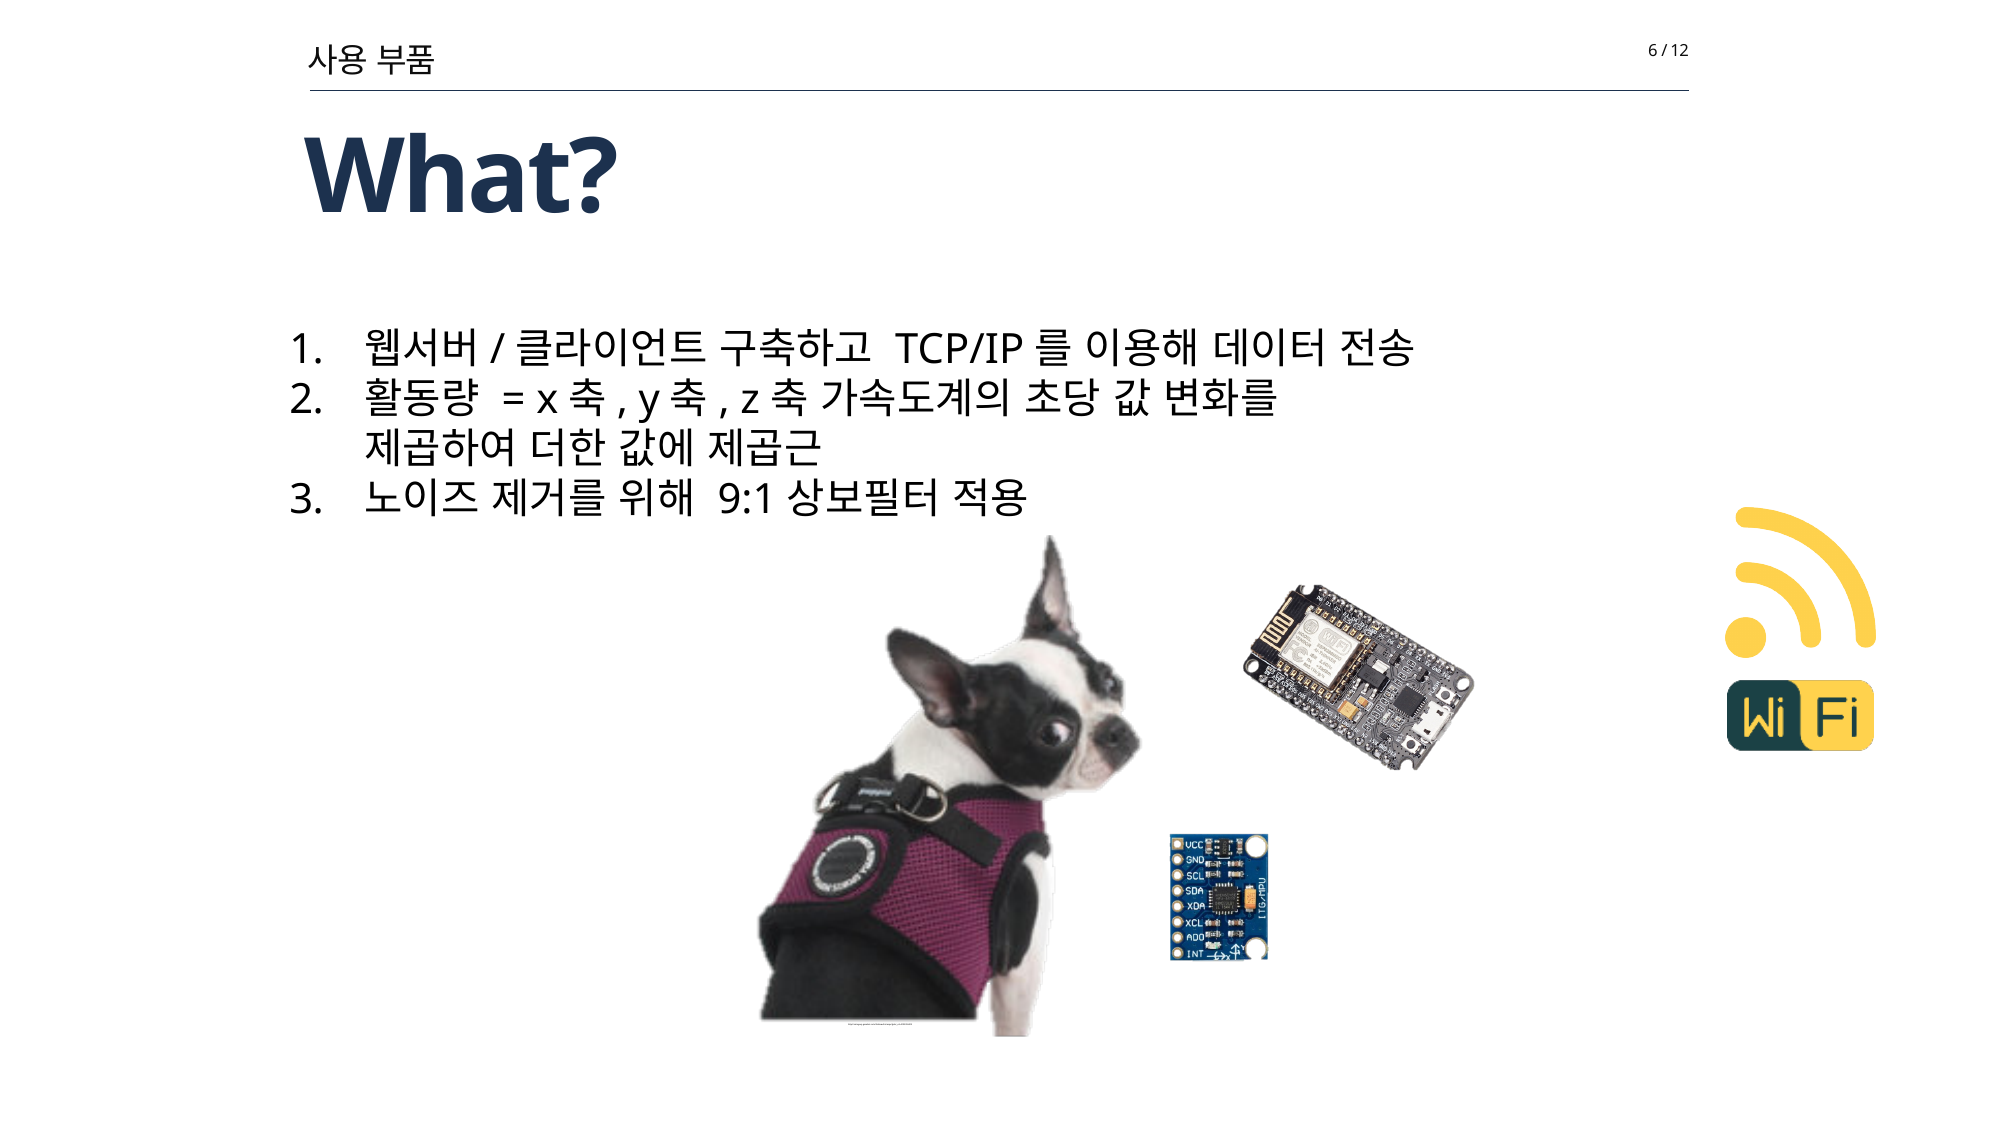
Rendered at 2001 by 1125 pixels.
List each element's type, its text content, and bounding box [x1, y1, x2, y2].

text_box 웹서버/클라이언트 구축하고 TCP/IP를 이용해 데이터 전송 활동량 = x축, y축, z축 가속도계의 초당 값 변화를 제곱하여 더한 값에 제곱근 노이즈 제거를 위해 9:1상보필터 적용 [274, 314, 1444, 530]
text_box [646, 499, 1421, 1078]
text_box 사용 부품 [293, 31, 553, 87]
text_box 6 / 12 [1443, 32, 1704, 70]
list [1202, 562, 1511, 794]
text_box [1725, 507, 1876, 789]
title What? [289, 123, 977, 219]
picture [1168, 832, 1272, 963]
